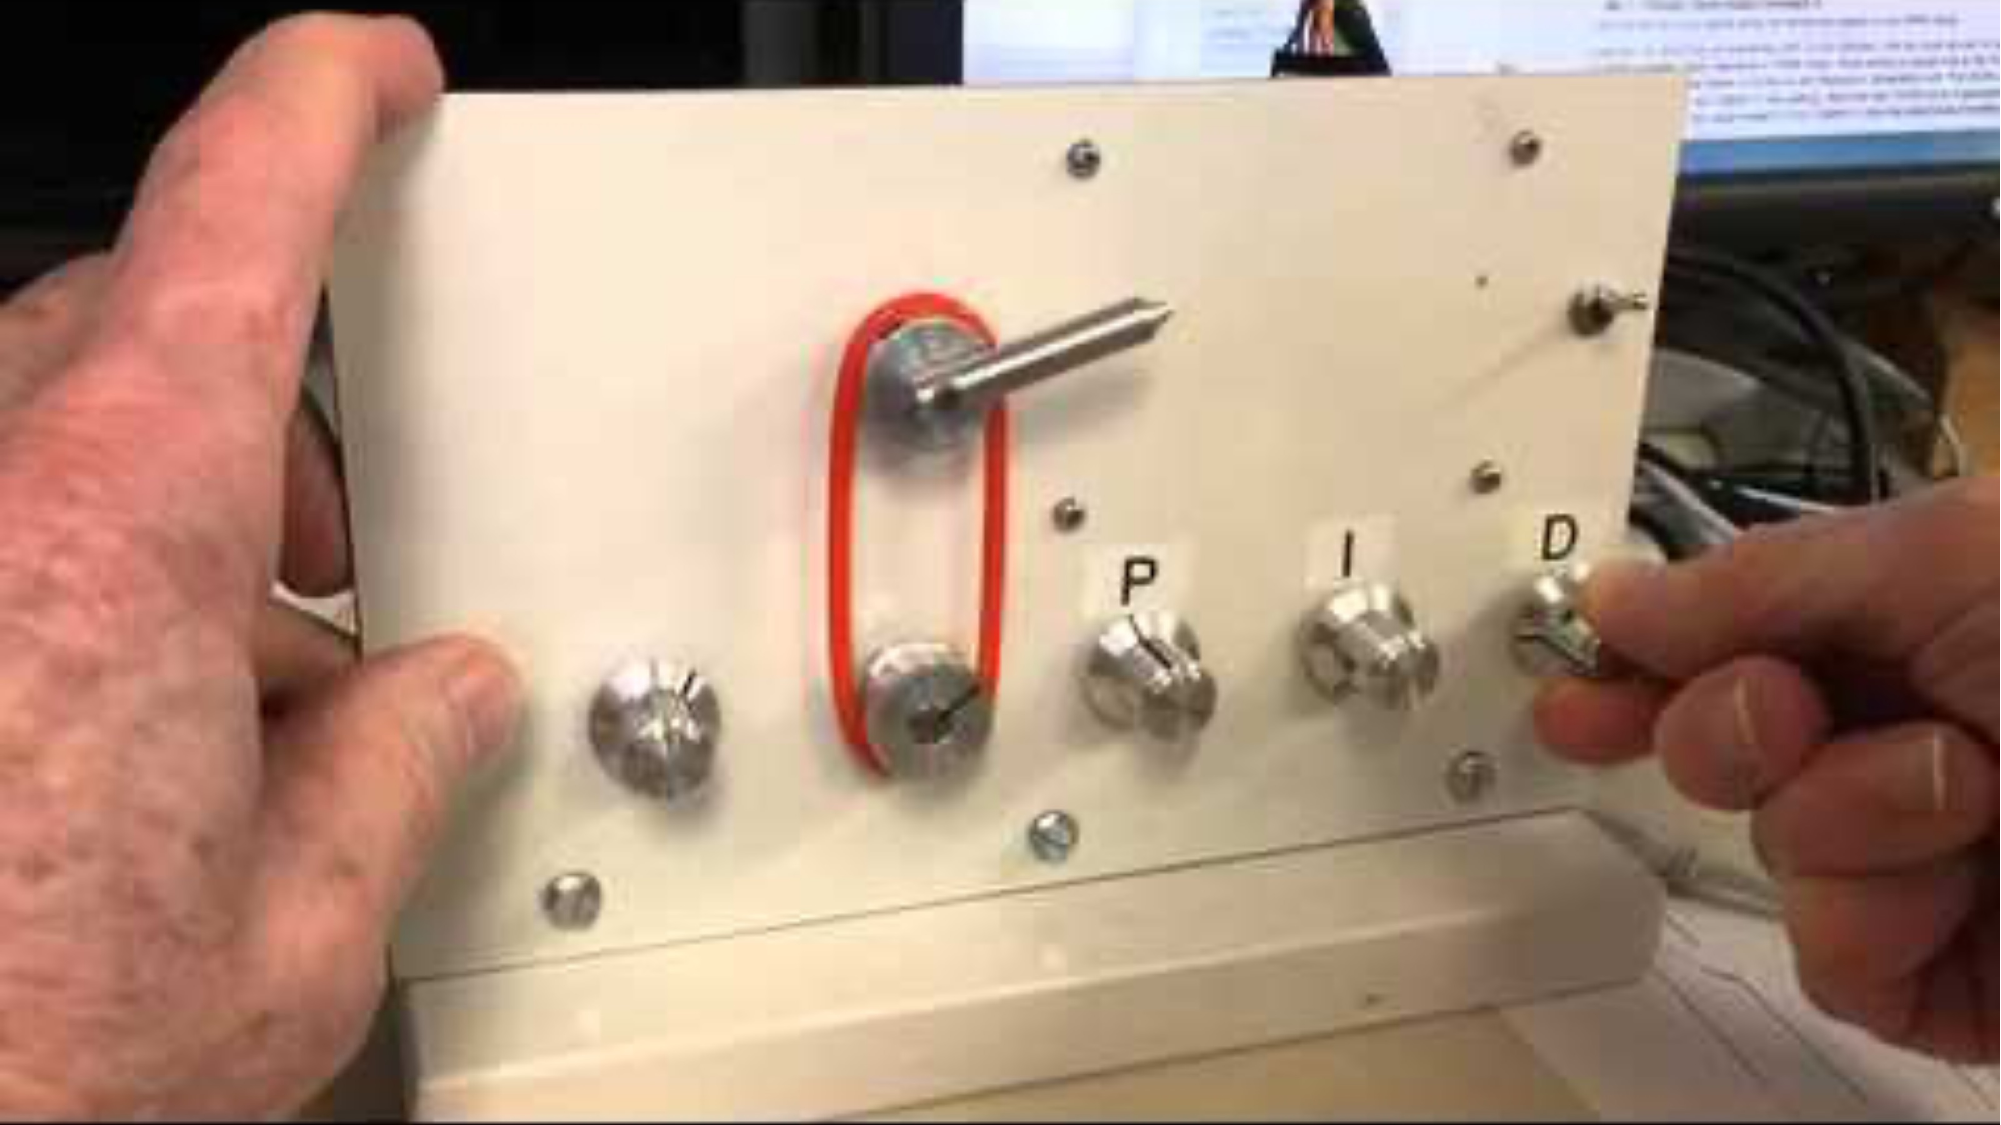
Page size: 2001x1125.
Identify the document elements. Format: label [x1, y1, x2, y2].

text_box [0, 0, 2000, 1125]
